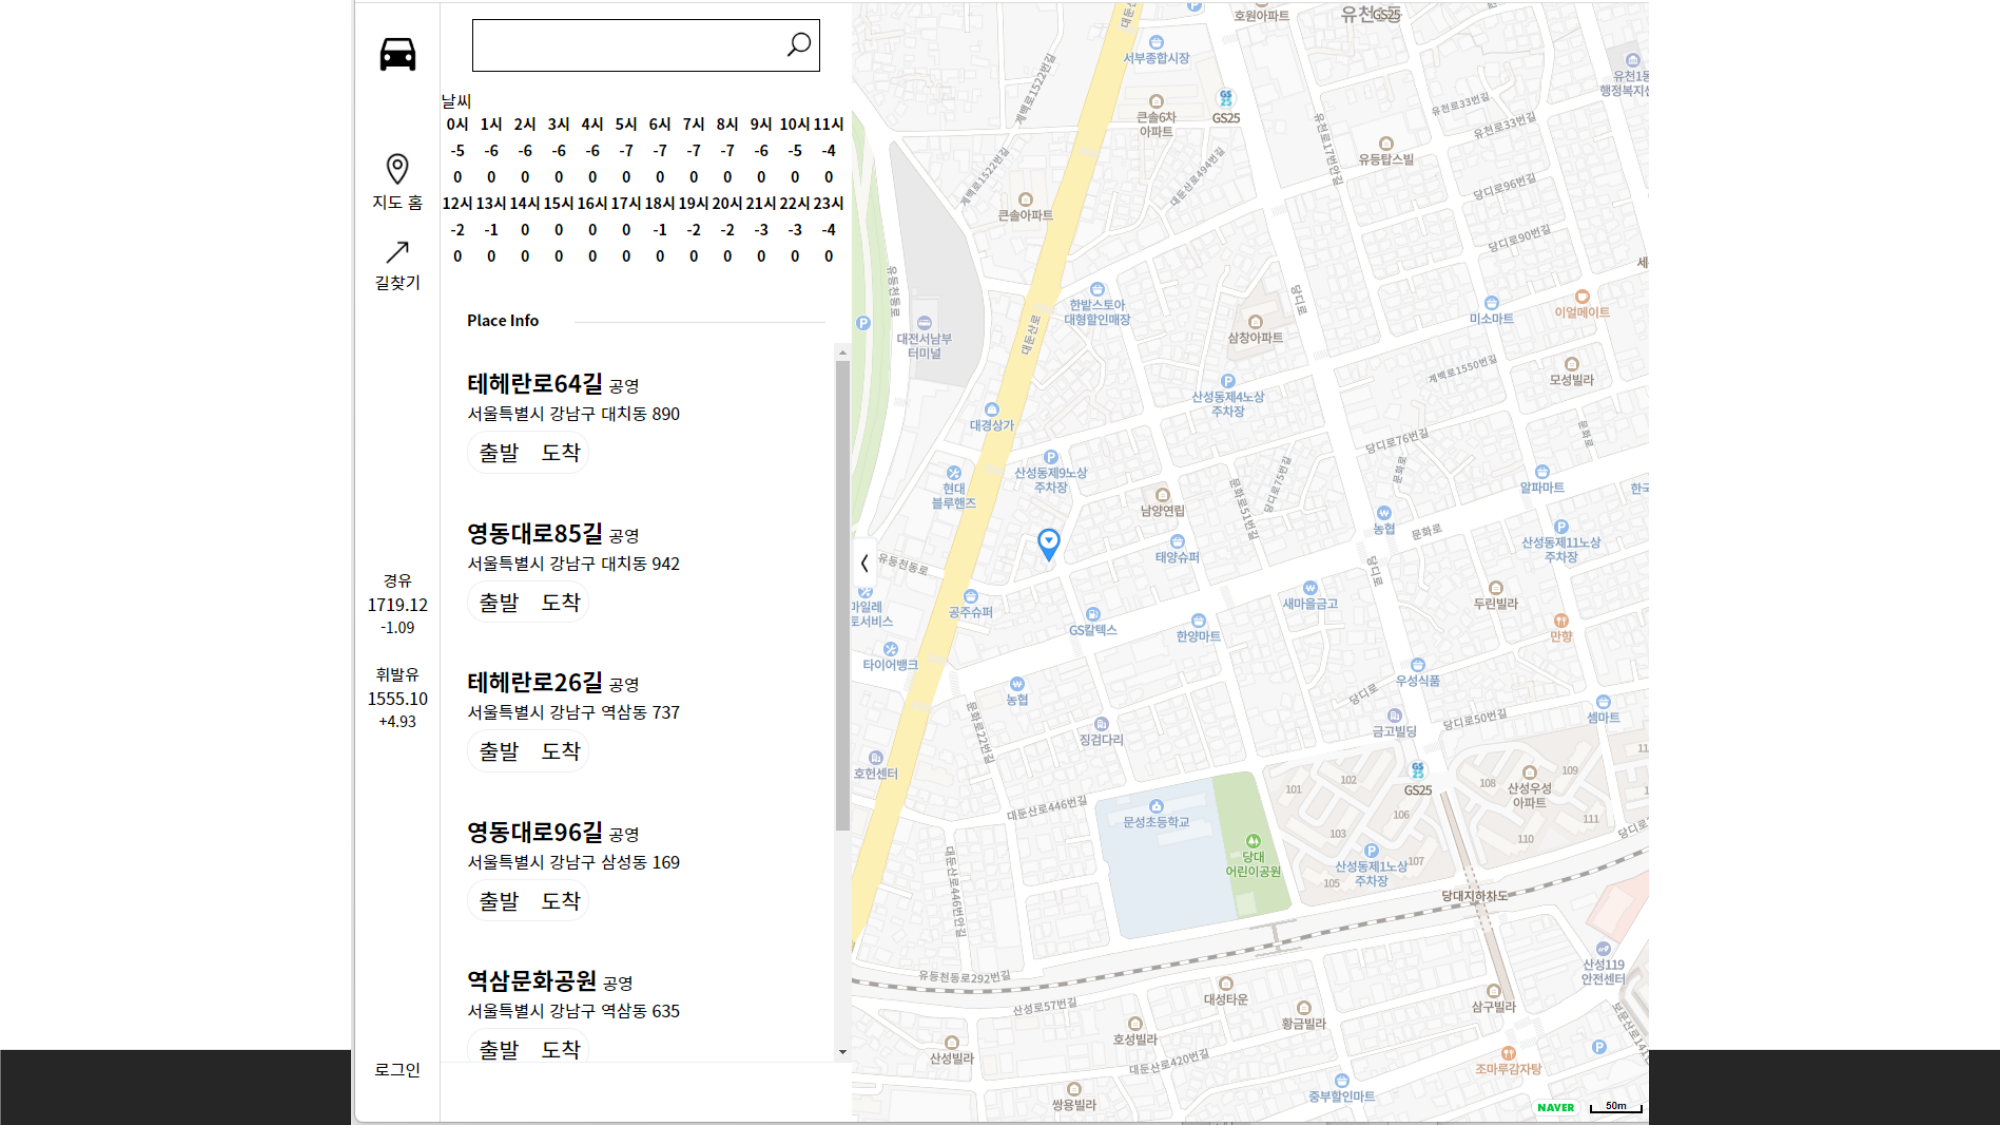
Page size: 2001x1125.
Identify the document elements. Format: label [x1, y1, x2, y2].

picture [350, 0, 1650, 1125]
